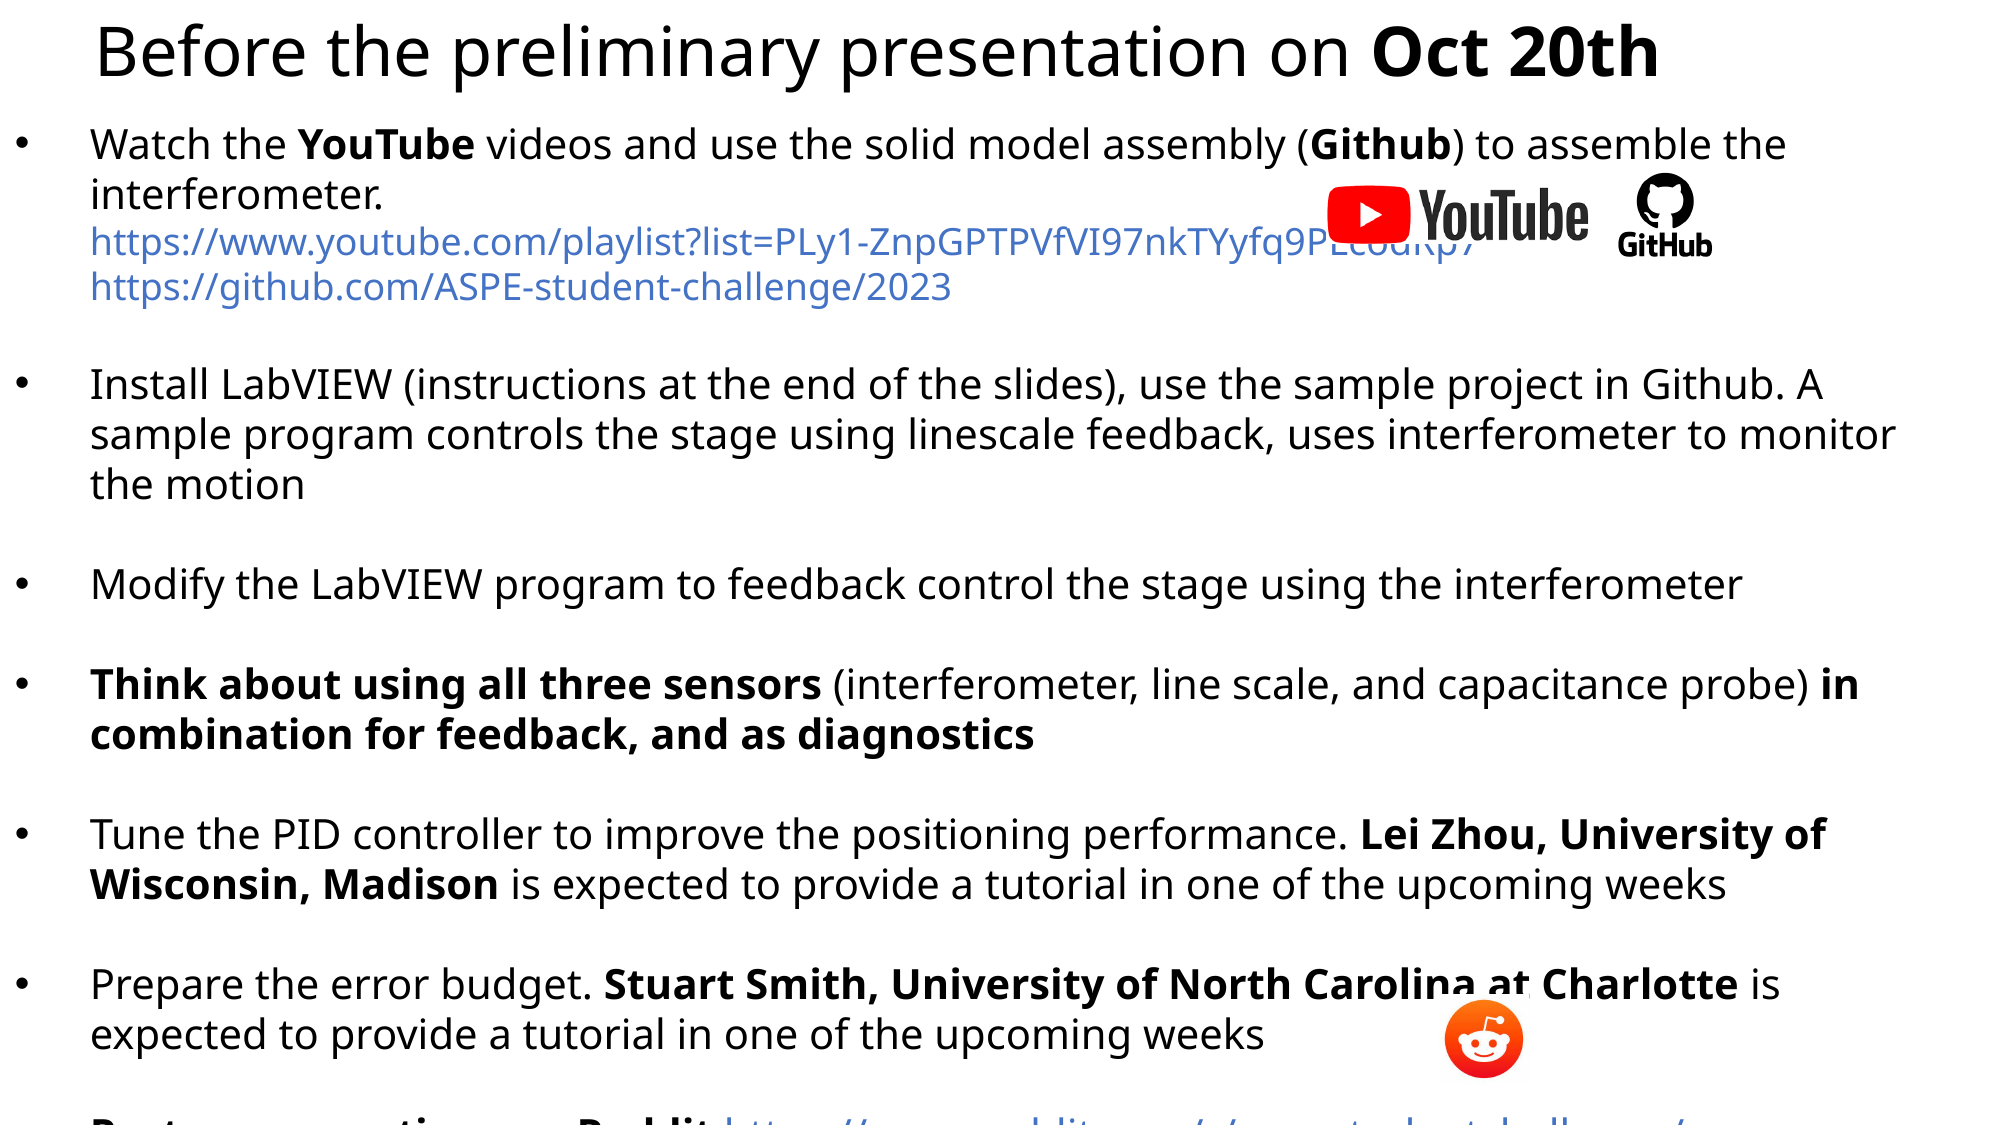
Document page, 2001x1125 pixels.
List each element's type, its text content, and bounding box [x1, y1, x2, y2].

picture [1439, 994, 1529, 1084]
text_box Watch the YouTube videos and use the solid model assembly (Github) to assemble the interferometer. https://www.youtube.com/playlist?list=PLy1-ZnpGPTPVfVI97nkTYyfq9PLcodRp7 https://github.com/ASPE-student-challenge/2023 Install LabVIEW (instructions at the end of the slides), use the sample project in Github. A sample program controls the stage using linescale feedback, uses interferometer to monitor the motion Modify the LabVIEW program to feedback control the stage using the interferometer Think about using all three sensors (interferometer, line scale, and capacitance probe) in combination for feedback, and as diagnostics Tune the PID controller to improve the positioning performance. Lei Zhou, University of Wisconsin, Madison is expected to provide a tutorial in one of the upcoming weeks Prepare the error budget. Stuart Smith, University of North Carolina at Charlotte is expected to provide a tutorial in one of the upcoming weeks Post your questions on Reddit https://www.reddit.com/r/aspestudentchallenge/ [0, 110, 1983, 1125]
picture [1326, 171, 1742, 258]
text_box Before the preliminary presentation on Oct 20th [79, 0, 2000, 98]
